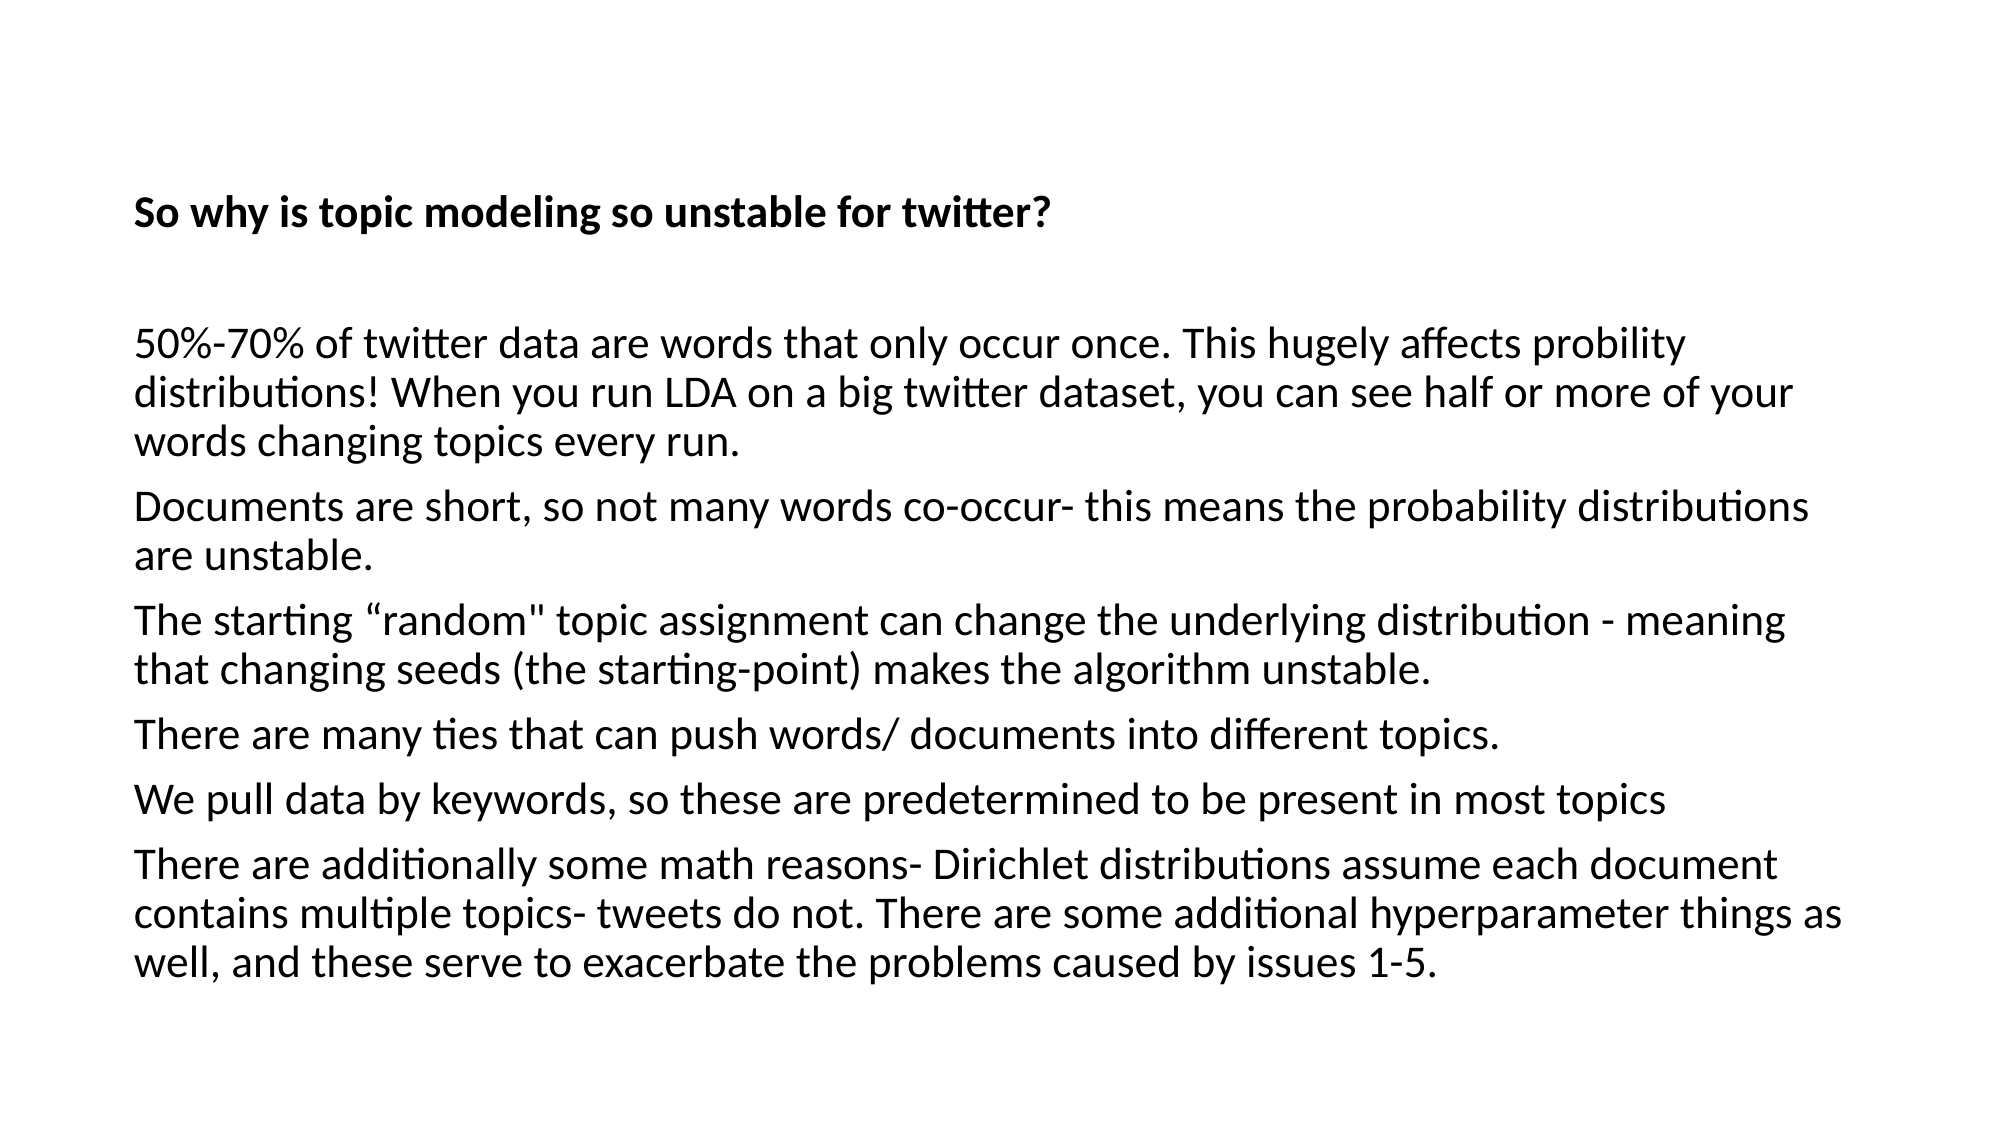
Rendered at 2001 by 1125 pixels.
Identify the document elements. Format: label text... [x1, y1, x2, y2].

list So why is topic modeling so unstable for twitter? 50%-70% of twitter data are words that only occur once. This hugely affects probility distributions! When you run LDA on a big twitter dataset, you can see half or more of your words changing topics every run. Documents are short, so not many words co-occur- this means the probability distributions are unstable. The starting “random" topic assignment can change the underlying distribution - meaning that changing seeds (the starting-point) makes the algorithm unstable. There are many ties that can push words/ documents into different topics. We pull data by keywords, so these are predetermined to be present in most topics There are additionally some math reasons- Dirichlet distributions assume each document contains multiple topics- tweets do not. There are some additional hyperparameter things as well, and these serve to exacerbate the problems caused by issues 1-5. [118, 181, 1863, 1014]
